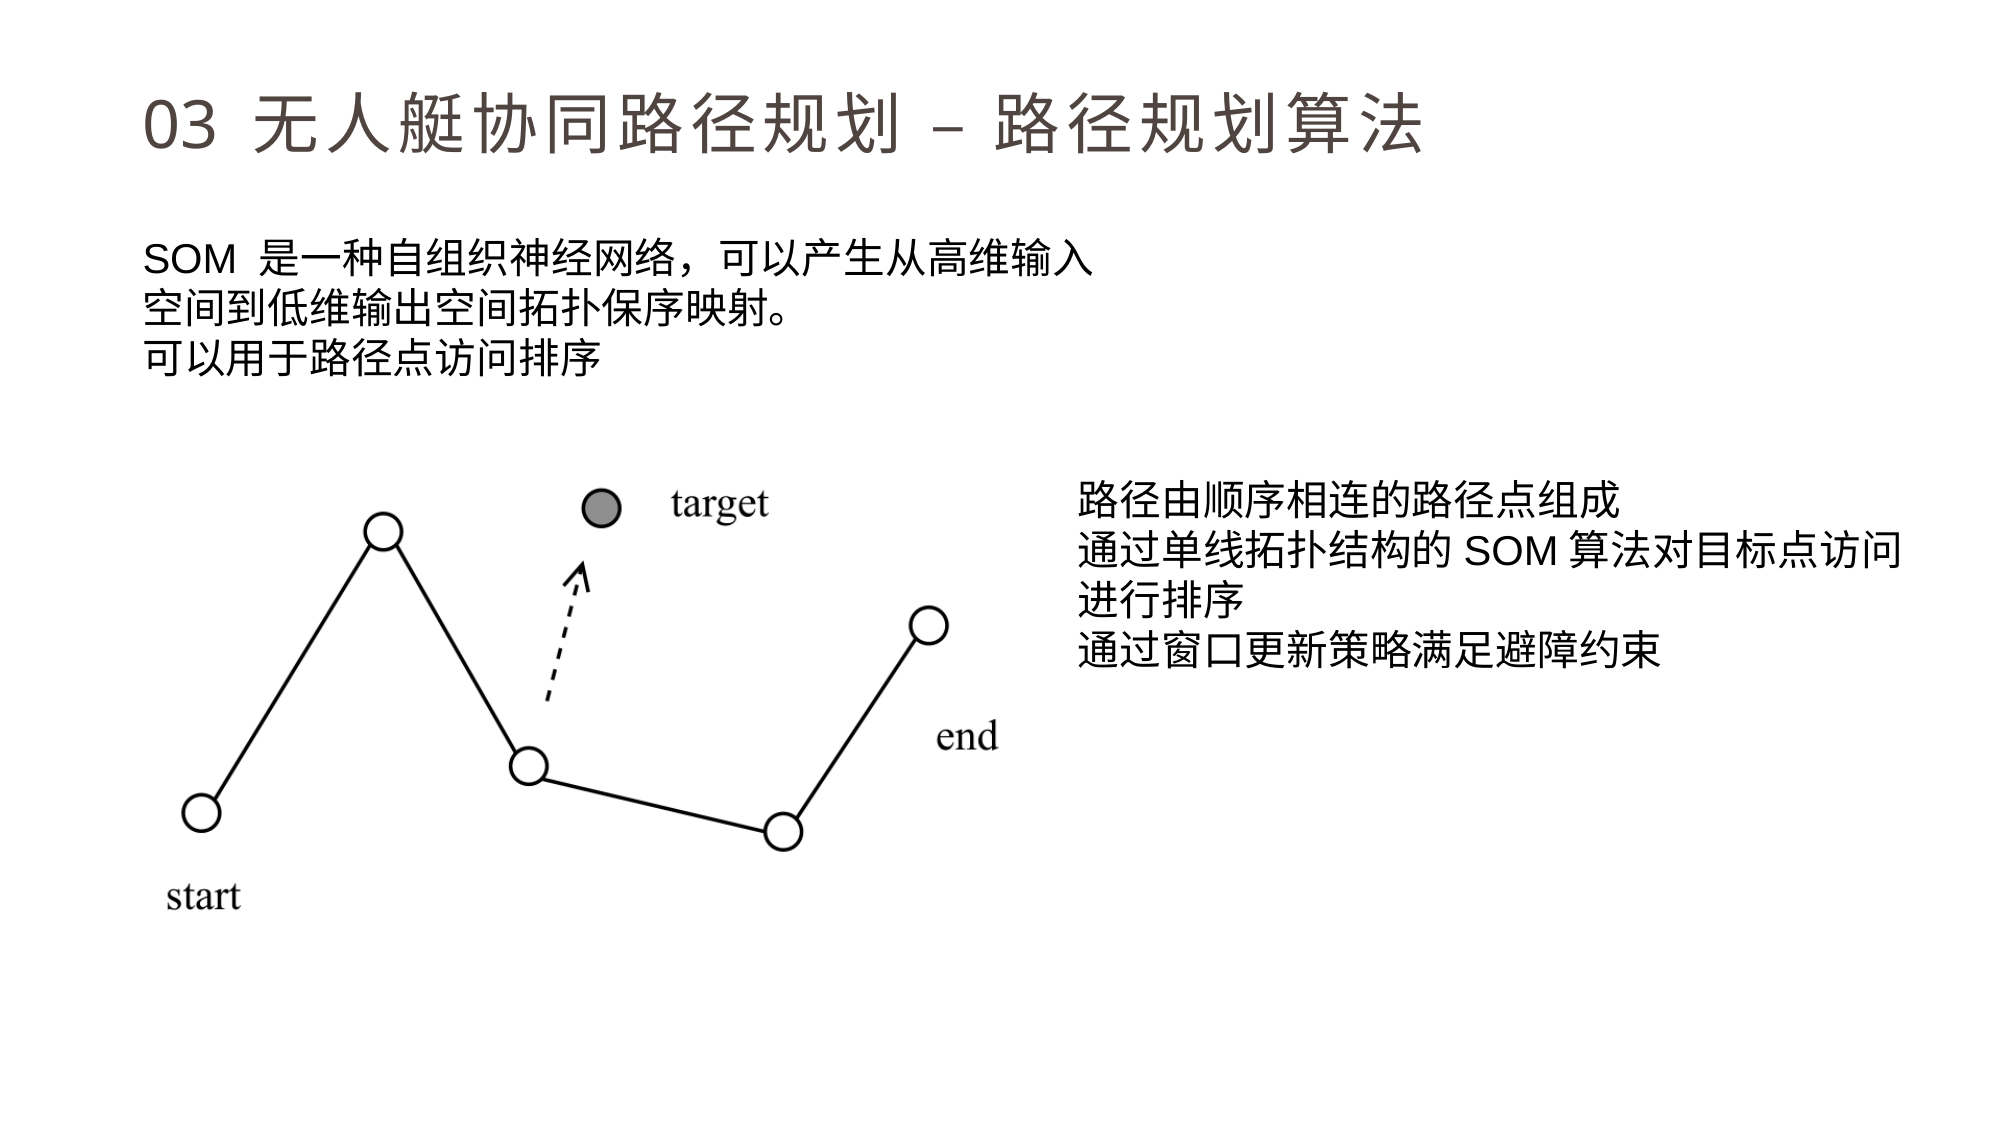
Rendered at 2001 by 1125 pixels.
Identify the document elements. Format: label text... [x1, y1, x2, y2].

text_box 路径由顺序相连的路径点组成 通过单线拓扑结构的SOM算法对目标点访问进行排序 通过窗口更新策略满足避障约束 [1064, 466, 1925, 682]
picture [127, 449, 1064, 952]
text_box 03 无人艇协同路径规划 – 路径规划算法 [127, 74, 1500, 169]
text_box SOM 是一种自组织神经网络，可以产生从高维输入空间到低维输出空间拓扑保序映射。 可以用于路径点访问排序 [127, 224, 1128, 466]
